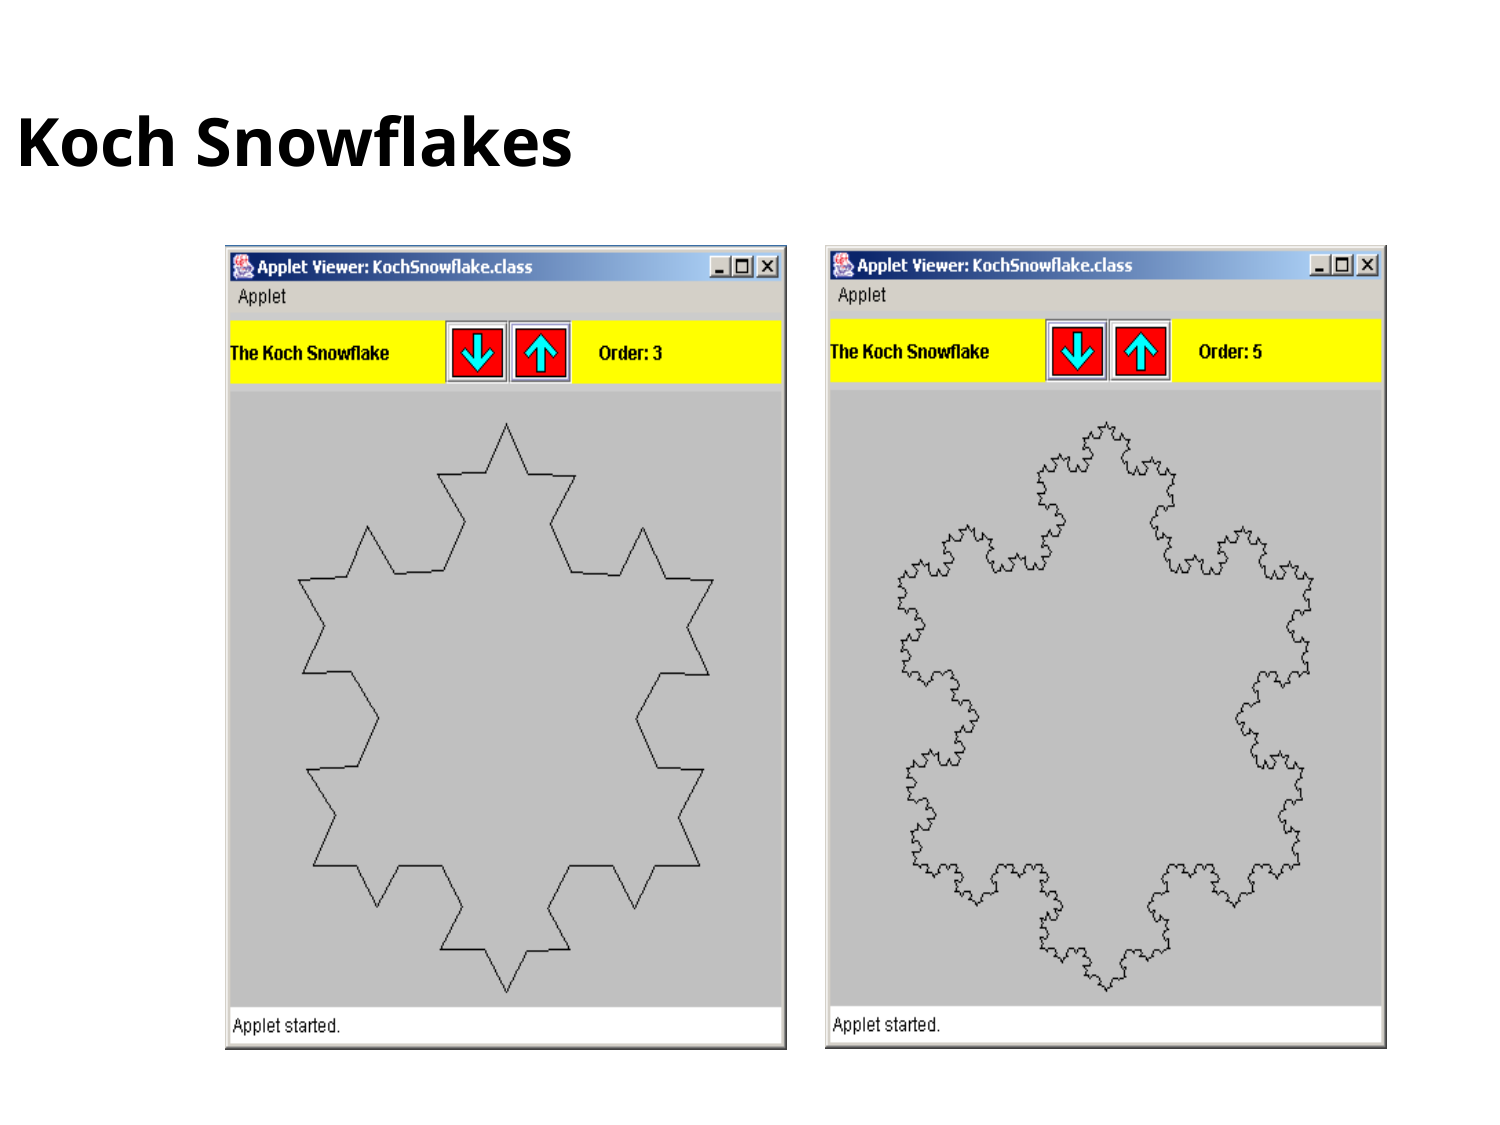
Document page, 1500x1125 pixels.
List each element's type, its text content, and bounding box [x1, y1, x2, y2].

title Koch Snowflakes [0, 0, 1351, 188]
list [824, 244, 1387, 1049]
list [224, 244, 787, 1051]
